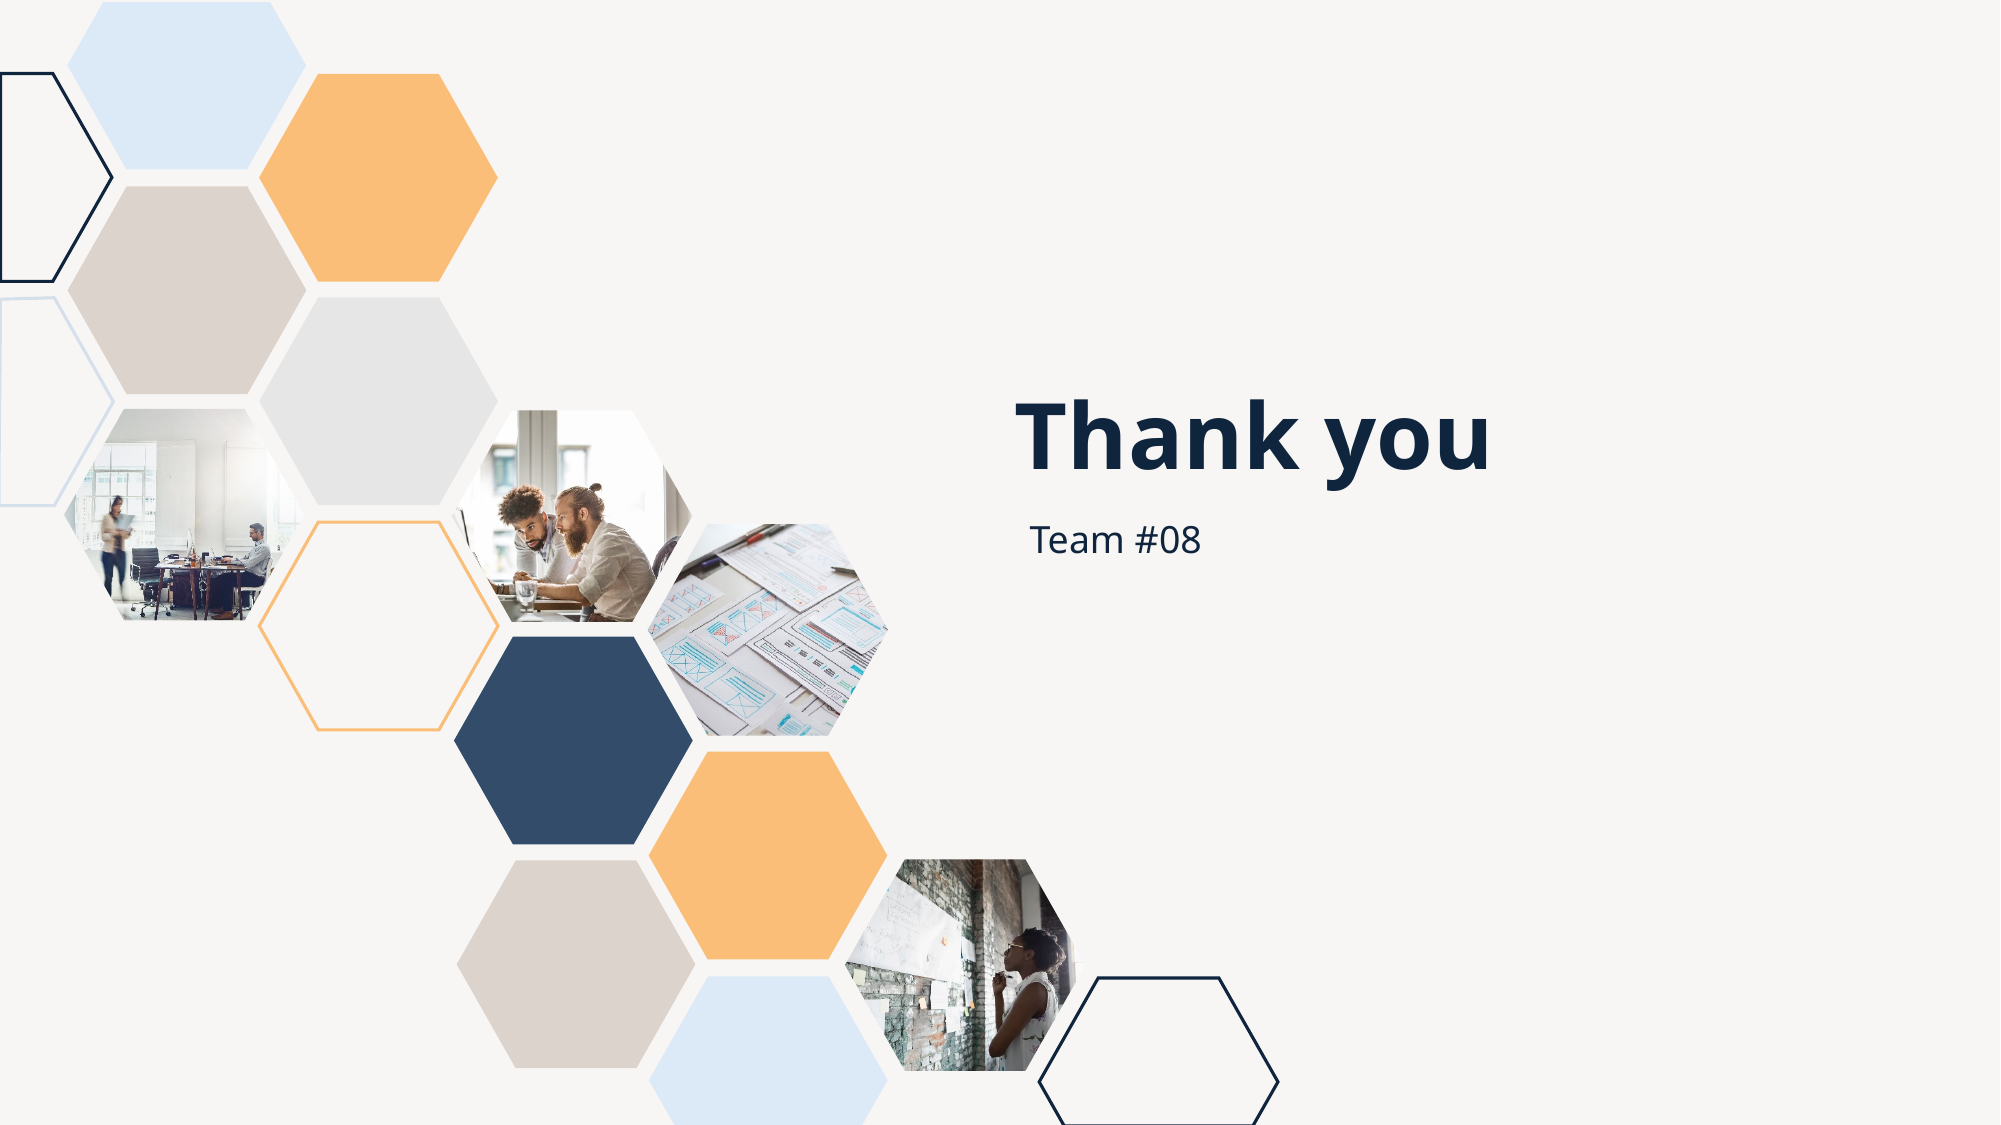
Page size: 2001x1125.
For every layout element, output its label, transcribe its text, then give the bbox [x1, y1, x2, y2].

picture [451, 410, 889, 736]
picture [844, 859, 1086, 1071]
picture [64, 408, 305, 621]
title Thank you [999, 279, 1830, 497]
list Team #08 [1014, 508, 1513, 817]
